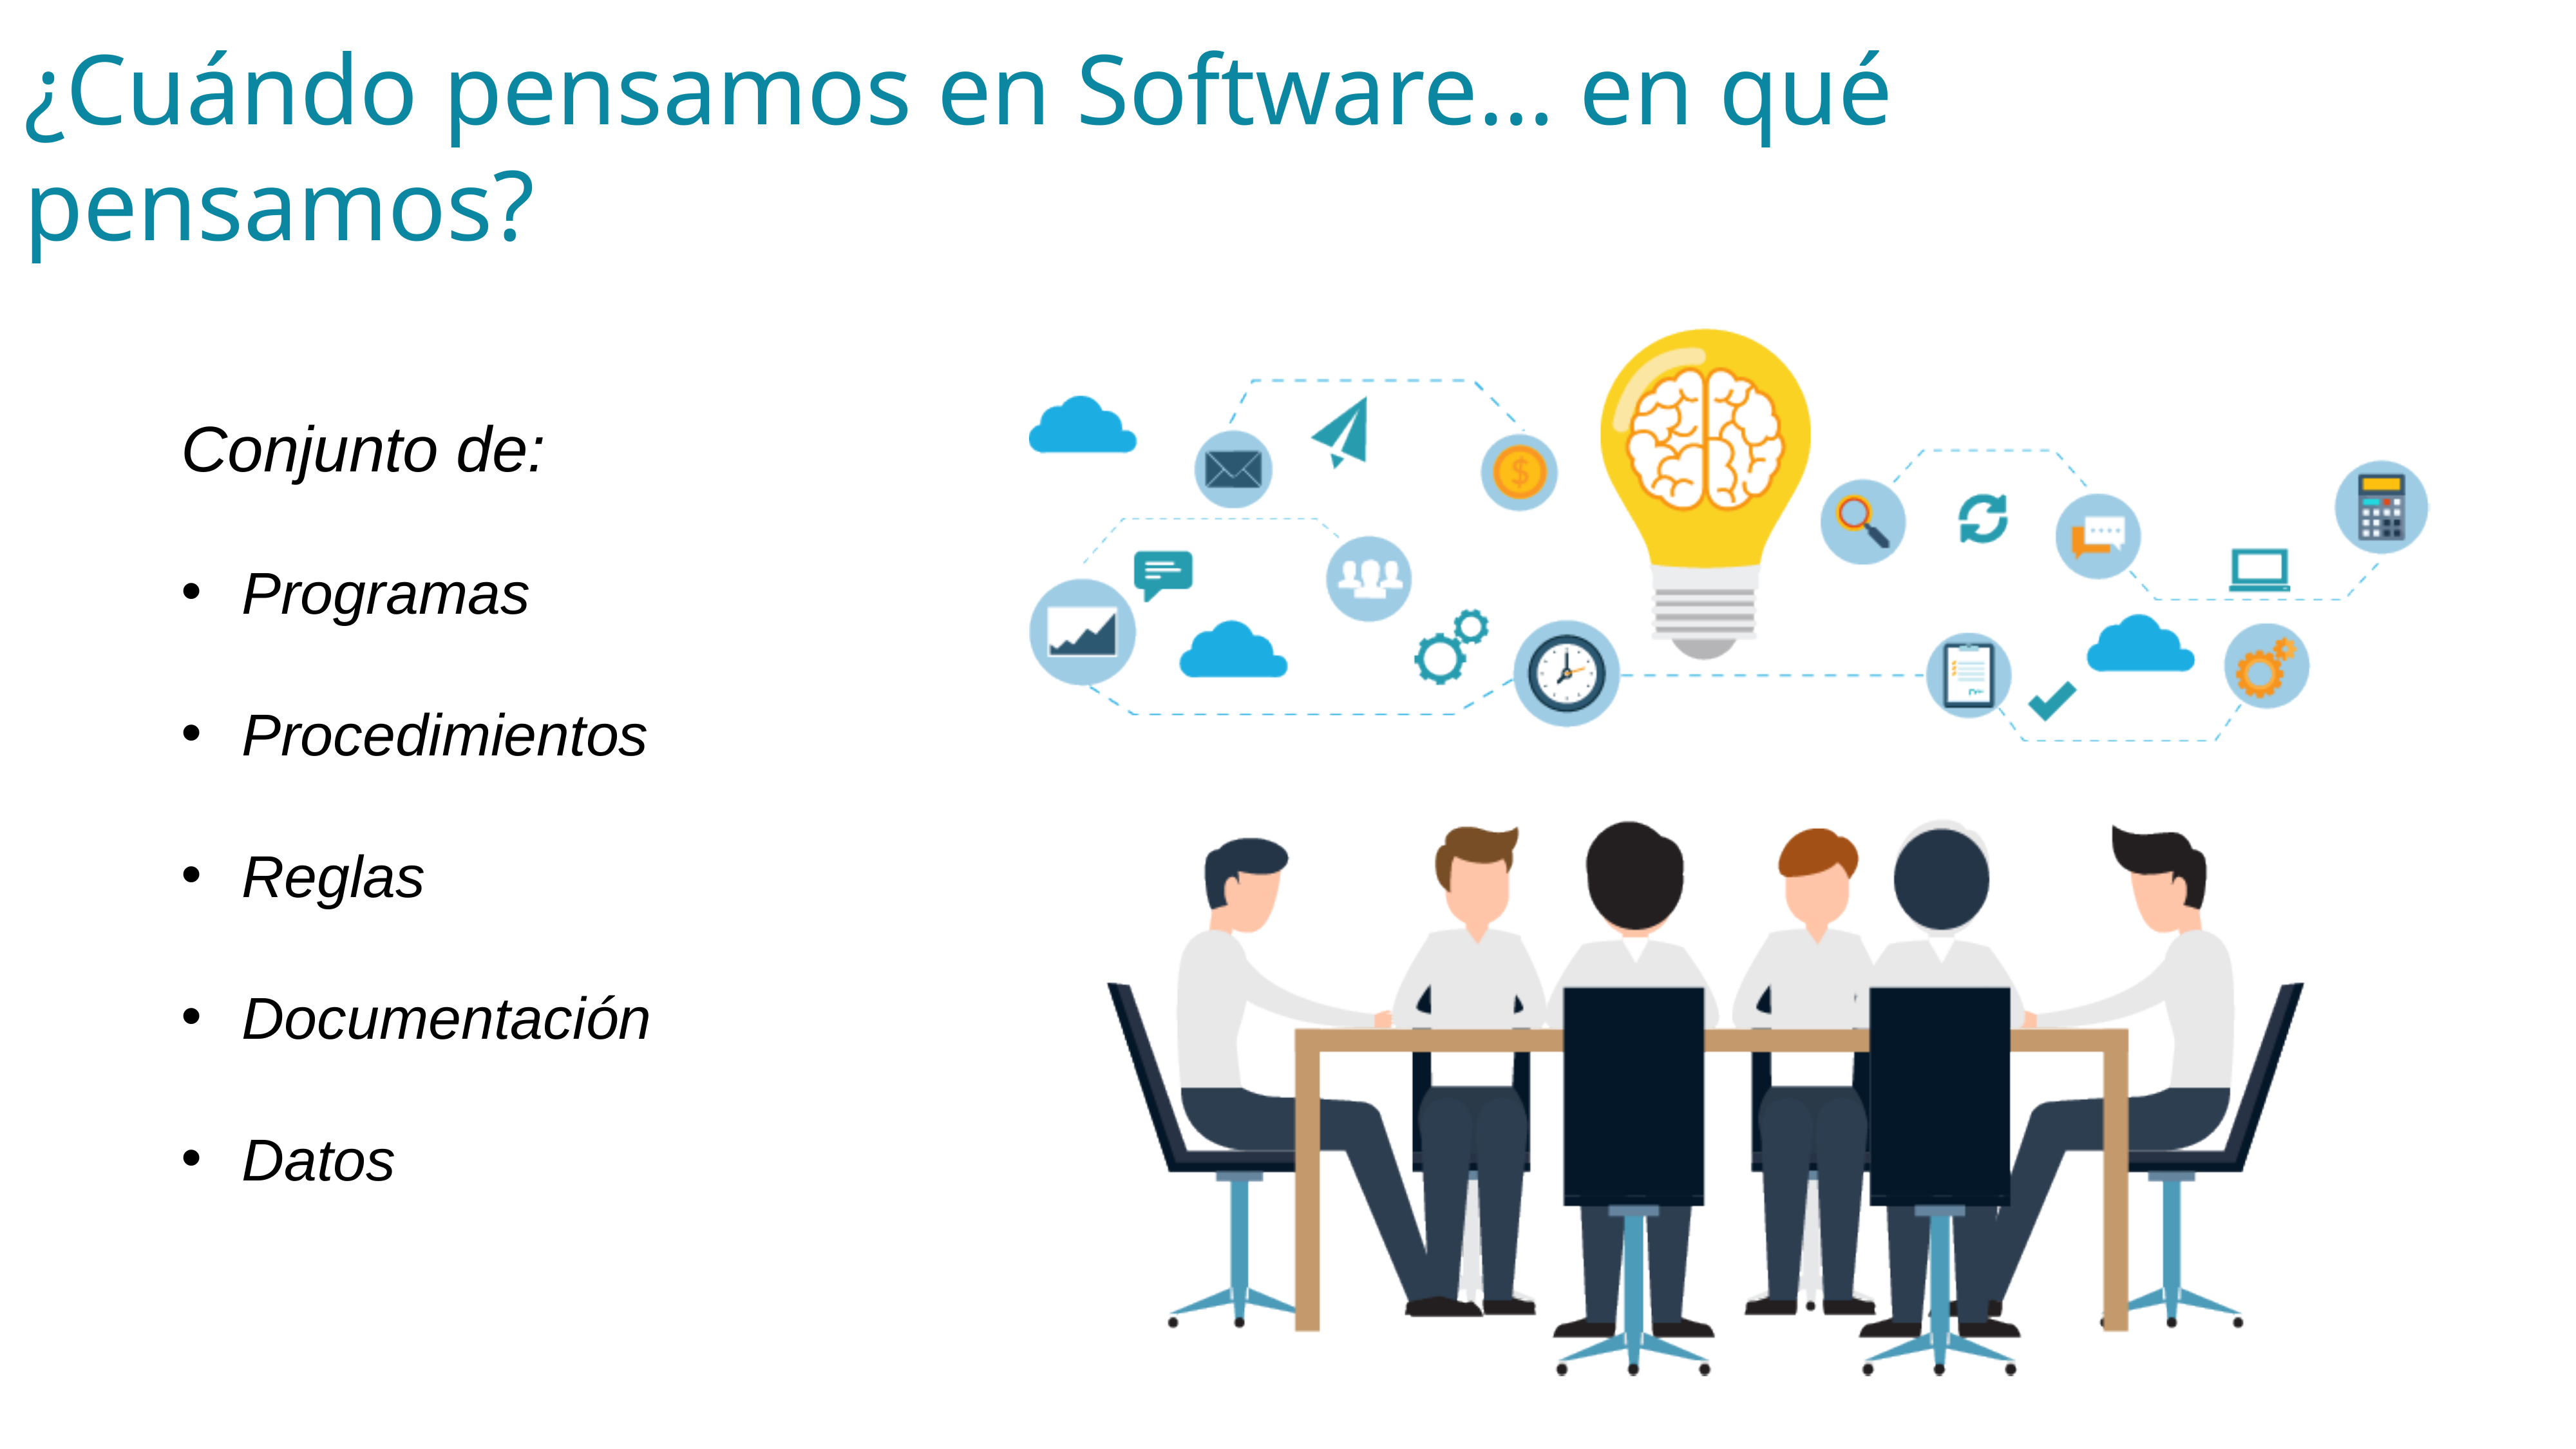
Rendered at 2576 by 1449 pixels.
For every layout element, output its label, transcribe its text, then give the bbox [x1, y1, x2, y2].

text_box Conjunto de: Programas Procedimientos Reglas Documentación Datos [171, 402, 727, 1198]
title ¿Cuándo pensamos en Software… en qué pensamos? [24, 28, 2342, 146]
picture [1029, 328, 2430, 1377]
